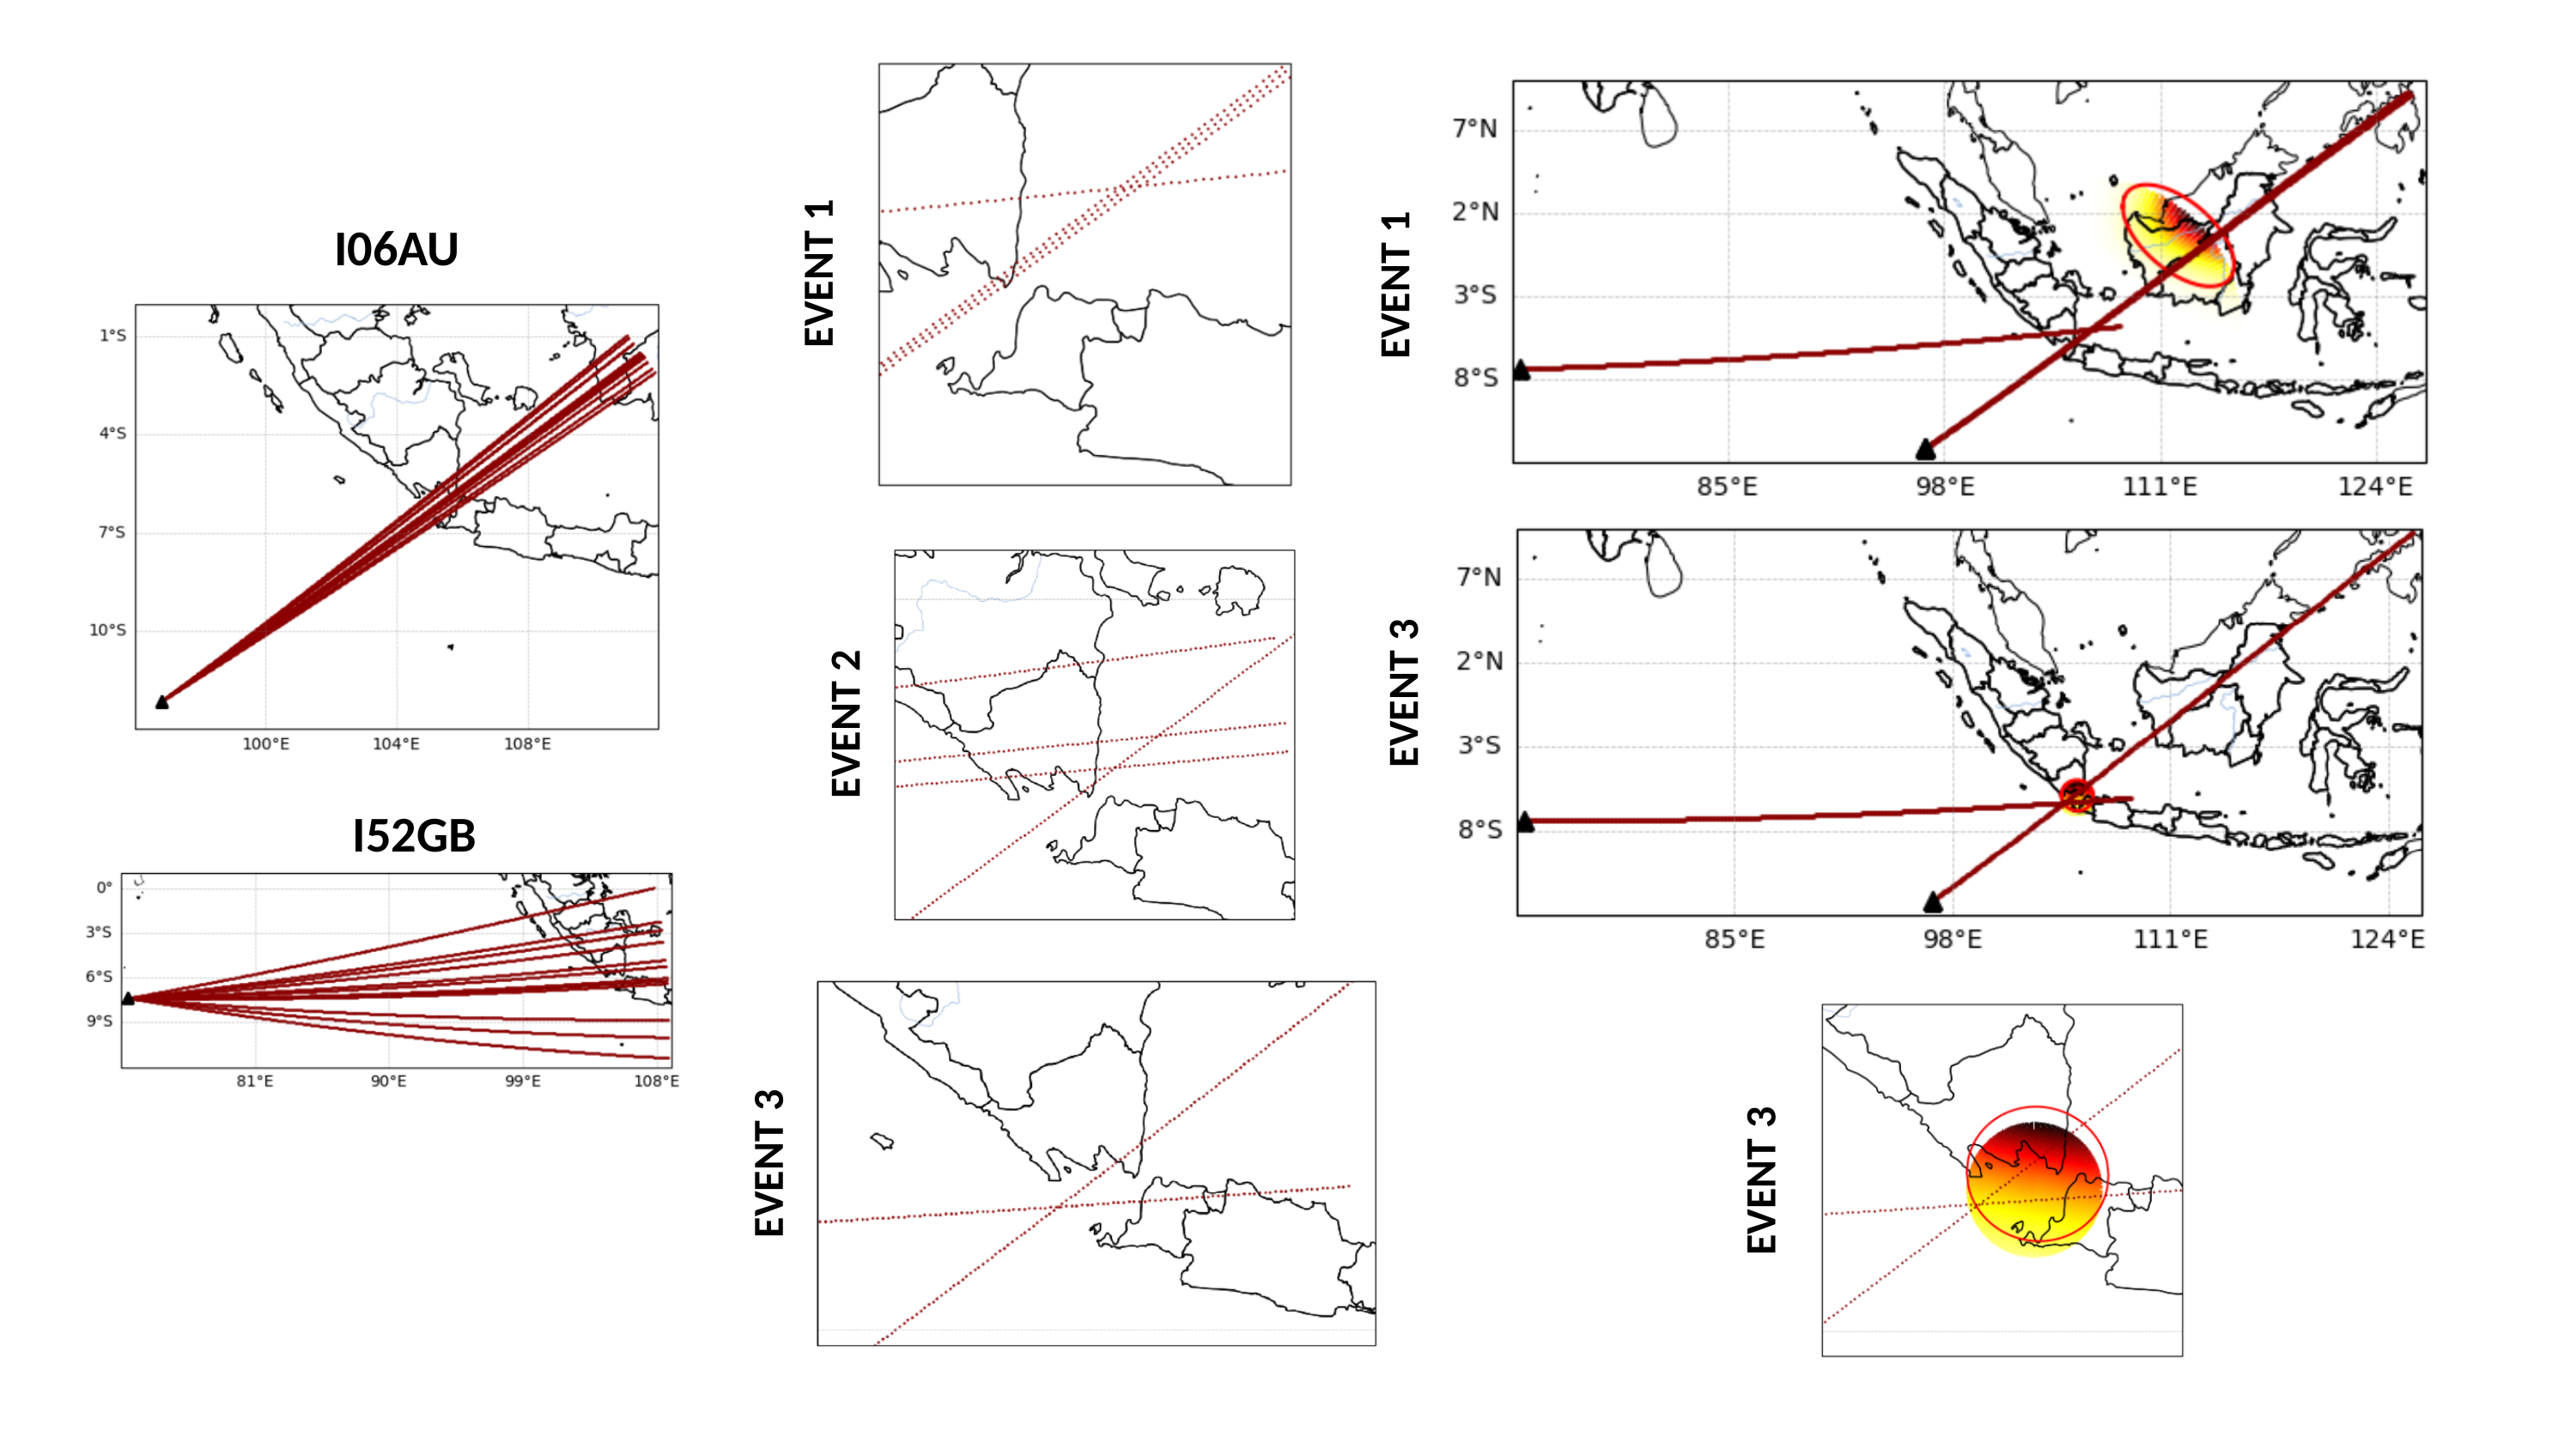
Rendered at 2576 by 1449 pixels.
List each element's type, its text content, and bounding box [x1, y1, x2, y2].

picture [836, 37, 1323, 510]
picture [59, 848, 698, 1100]
text_box EVENT 2 [811, 579, 875, 870]
text_box EVENT 1 [1360, 140, 1433, 431]
text_box EVENT 3 [1726, 1036, 1798, 1326]
text_box I52GB [243, 795, 586, 846]
picture [879, 541, 1310, 928]
picture [1437, 58, 2449, 965]
text_box EVENT 3 [1369, 549, 1444, 839]
text_box I06AU [225, 209, 569, 272]
picture [75, 273, 690, 765]
text_box EVENT 3 [733, 1018, 800, 1309]
text_box EVENT 1 [783, 129, 832, 419]
picture [805, 970, 1387, 1357]
picture [1802, 991, 2201, 1371]
